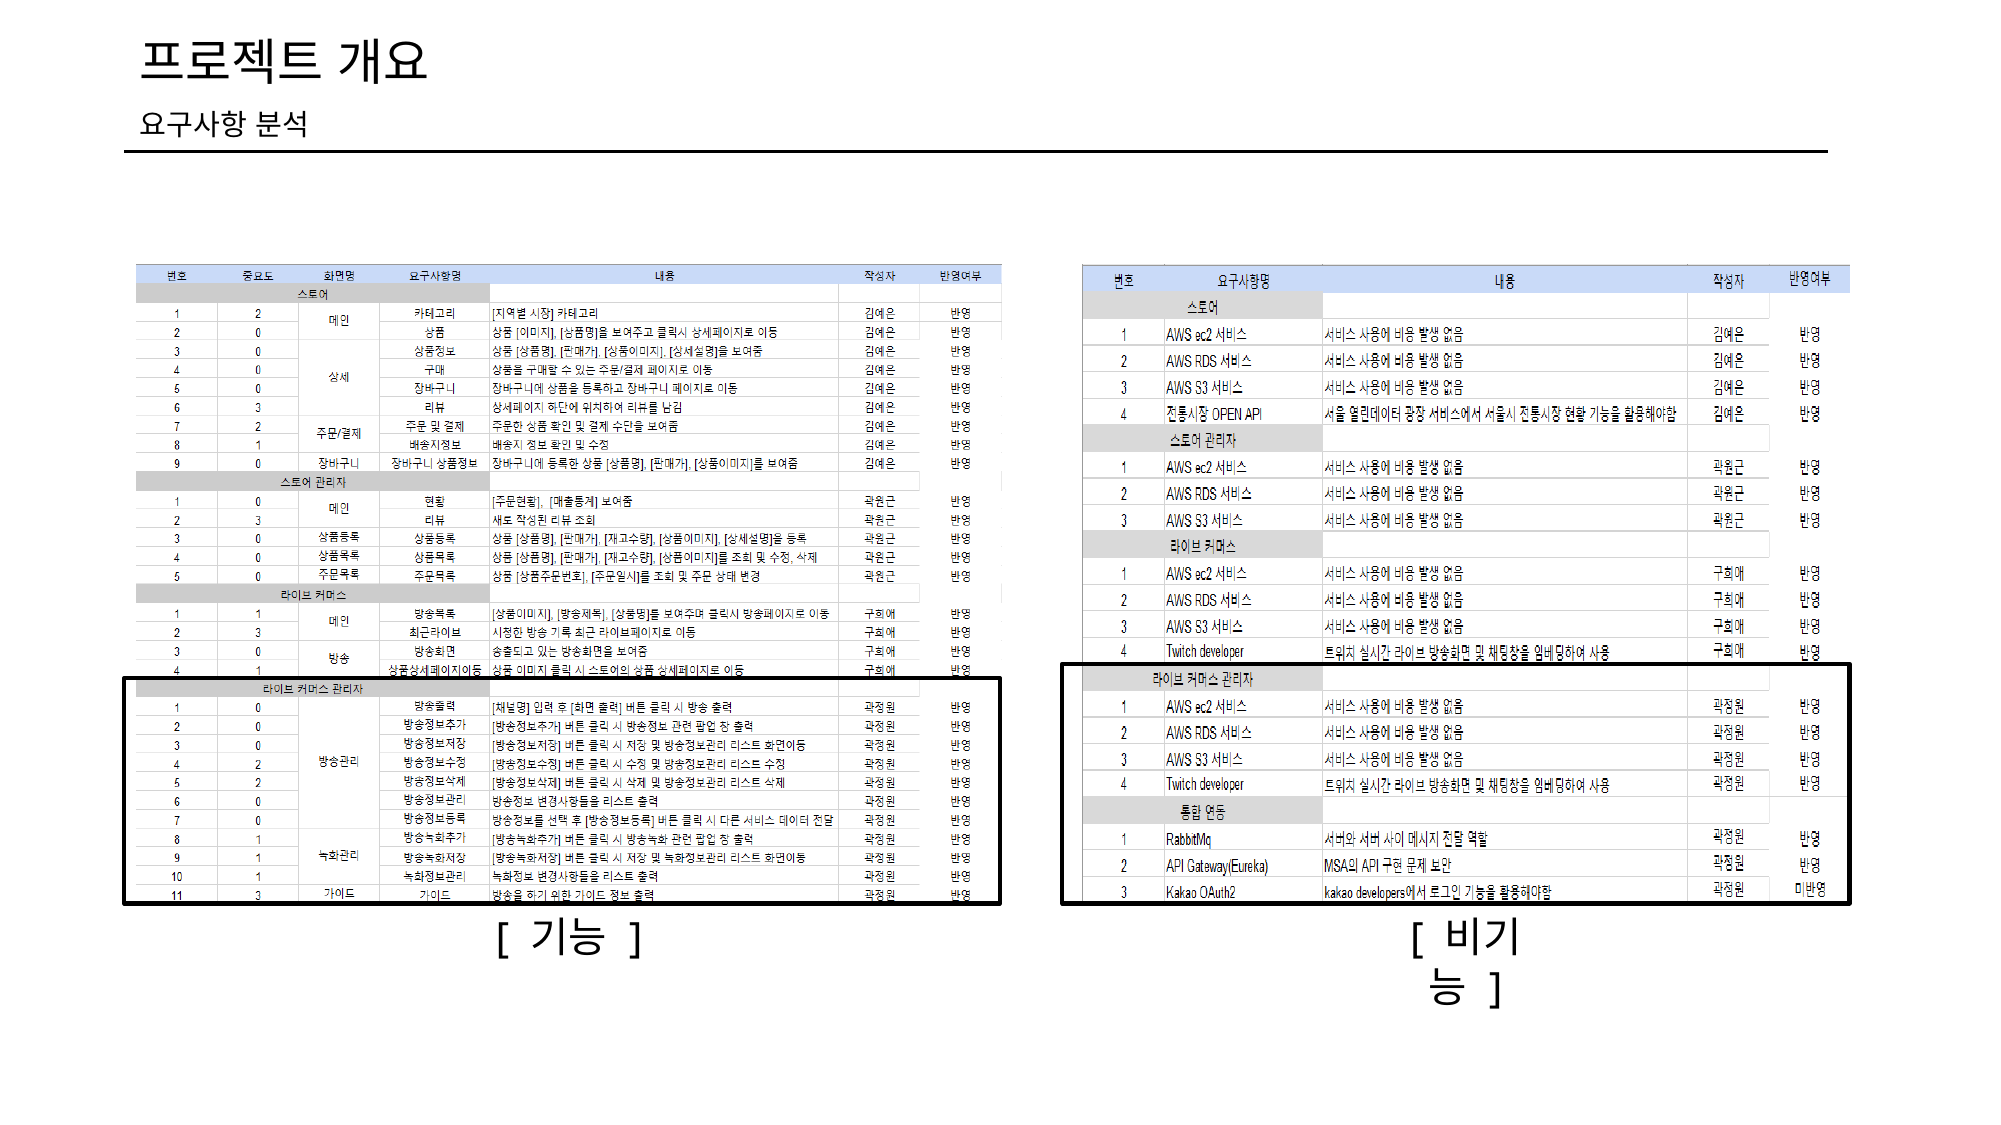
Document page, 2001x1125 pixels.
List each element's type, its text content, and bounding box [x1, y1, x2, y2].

text_box [ 비기능 ] [1362, 912, 1570, 1019]
text_box [122, 676, 132, 906]
picture [1081, 264, 1850, 904]
text_box 요구사항 분석 [124, 99, 720, 149]
picture [136, 264, 1002, 904]
text_box [ 기능 ] [465, 912, 673, 969]
text_box 프로젝트 개요 [124, 23, 720, 99]
text_box [1060, 662, 1077, 906]
